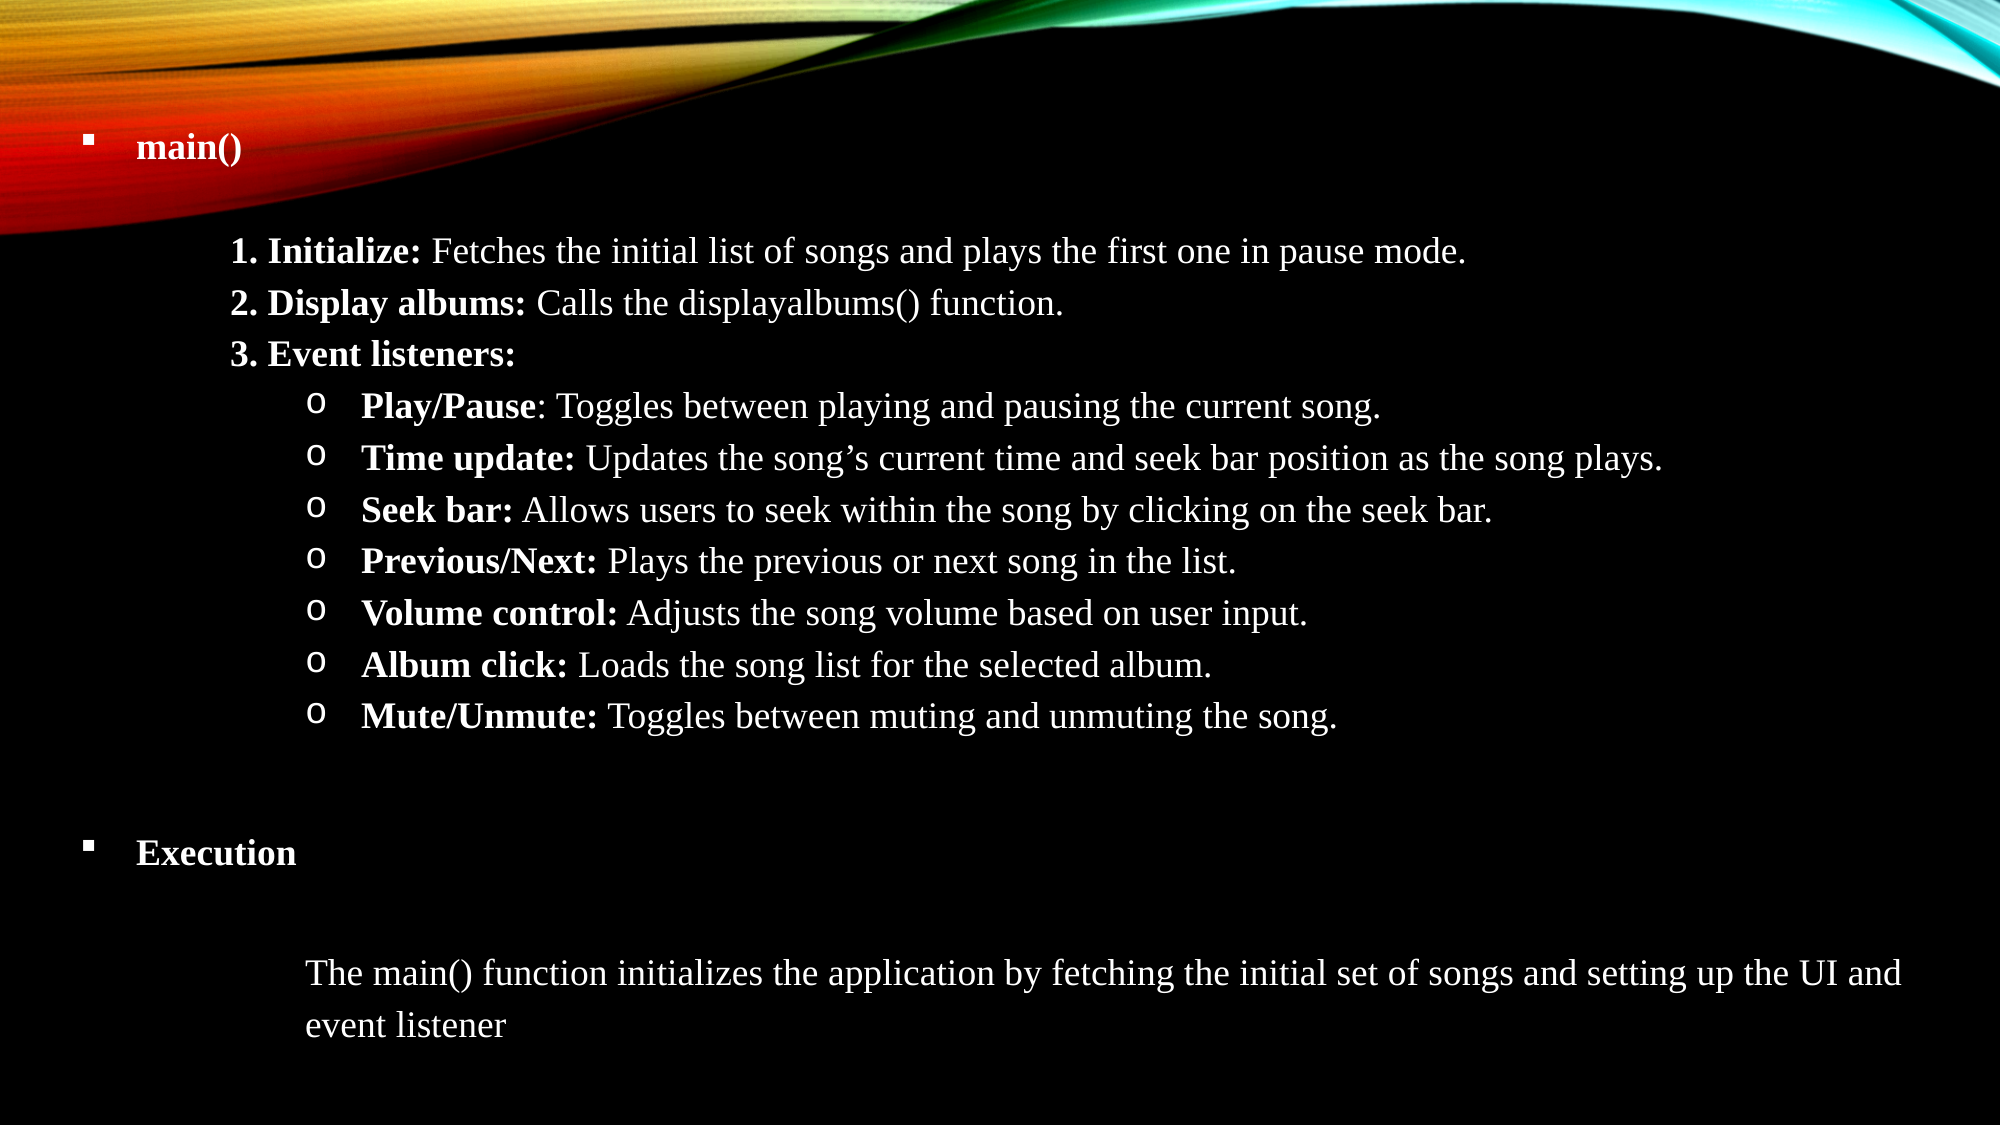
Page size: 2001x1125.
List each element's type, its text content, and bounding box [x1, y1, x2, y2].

picture [0, 0, 2000, 237]
text_box main() 1. Initialize: Fetches the initial list of songs and plays the first one in pause mode. 2. Display albums: Calls the displayalbums() function. 3. Event listeners: Play/Pause: Toggles between playing and pausing the current song. Time update: Updates the song’s current time and seek bar position as the song plays. Seek bar: Allows users to seek within the song by clicking on the seek bar. Previous/Next: Plays the previous or next song in the list. Volume control: Adjusts the song volume based on user input. Album click: Loads the song list for the selected album. Mute/Unmute: Toggles between muting and unmuting the song. Execution The main() function initializes the application by fetching the initial set of songs and setting up the UI and event listener [65, 108, 1935, 1125]
